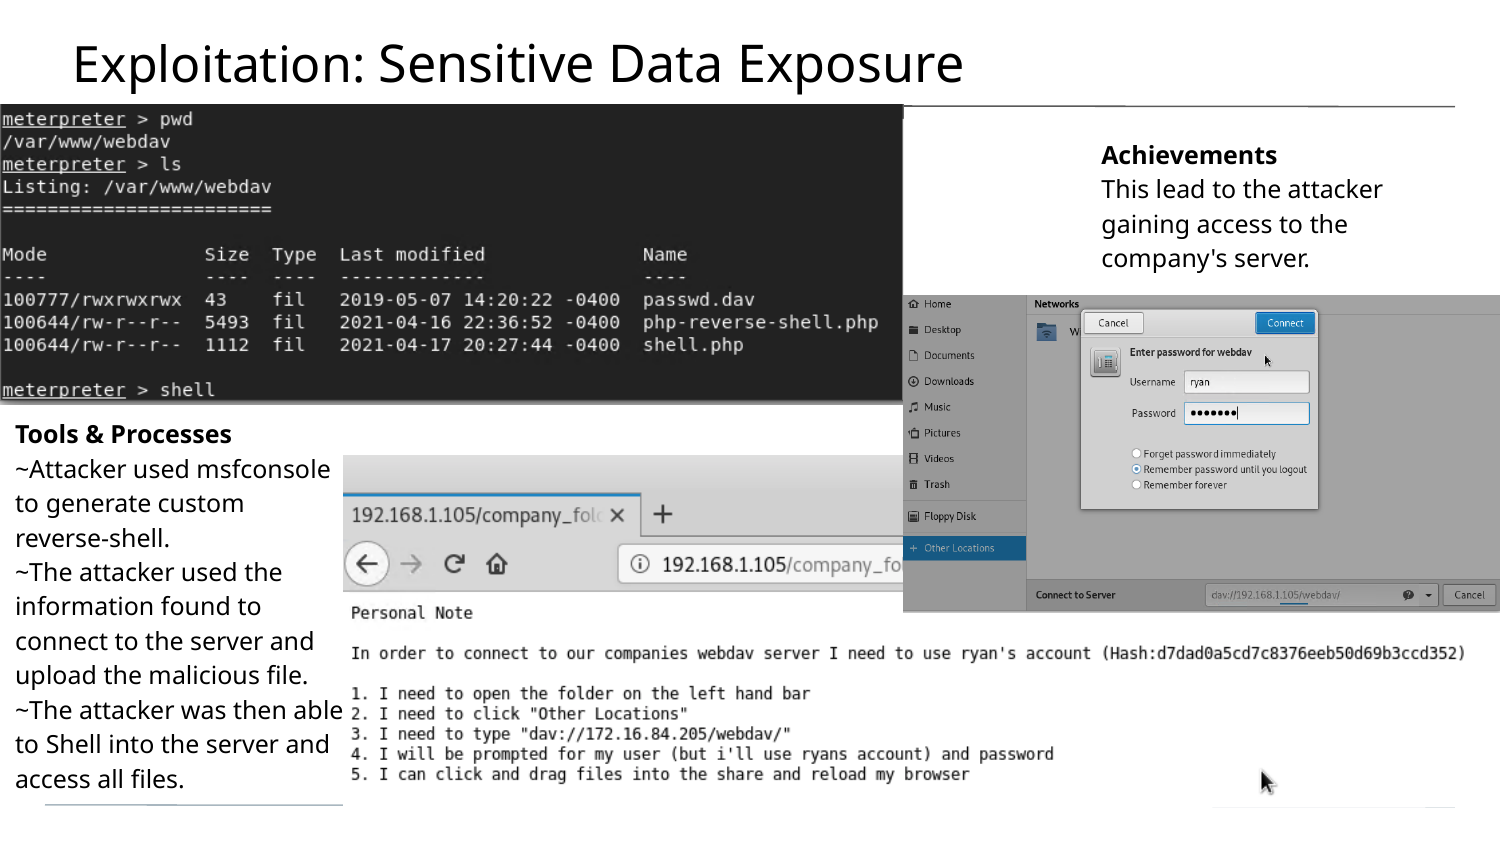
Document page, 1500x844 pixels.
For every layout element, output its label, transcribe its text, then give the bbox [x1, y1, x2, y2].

picture [0, 104, 1500, 807]
title Exploitation: Sensitive Data Exposure [0, 0, 1500, 88]
text_box Tools & Processes ~Attacker used msfconsole to generate custom reverse-shell. ~The attacker used the information found to connect to the server and upload the malicious file. ~The attacker was then able to Shell into the server and access all files. [0, 412, 374, 779]
text_box Achievements This lead to the attacker gaining access to the company's server. [1071, 104, 1470, 293]
